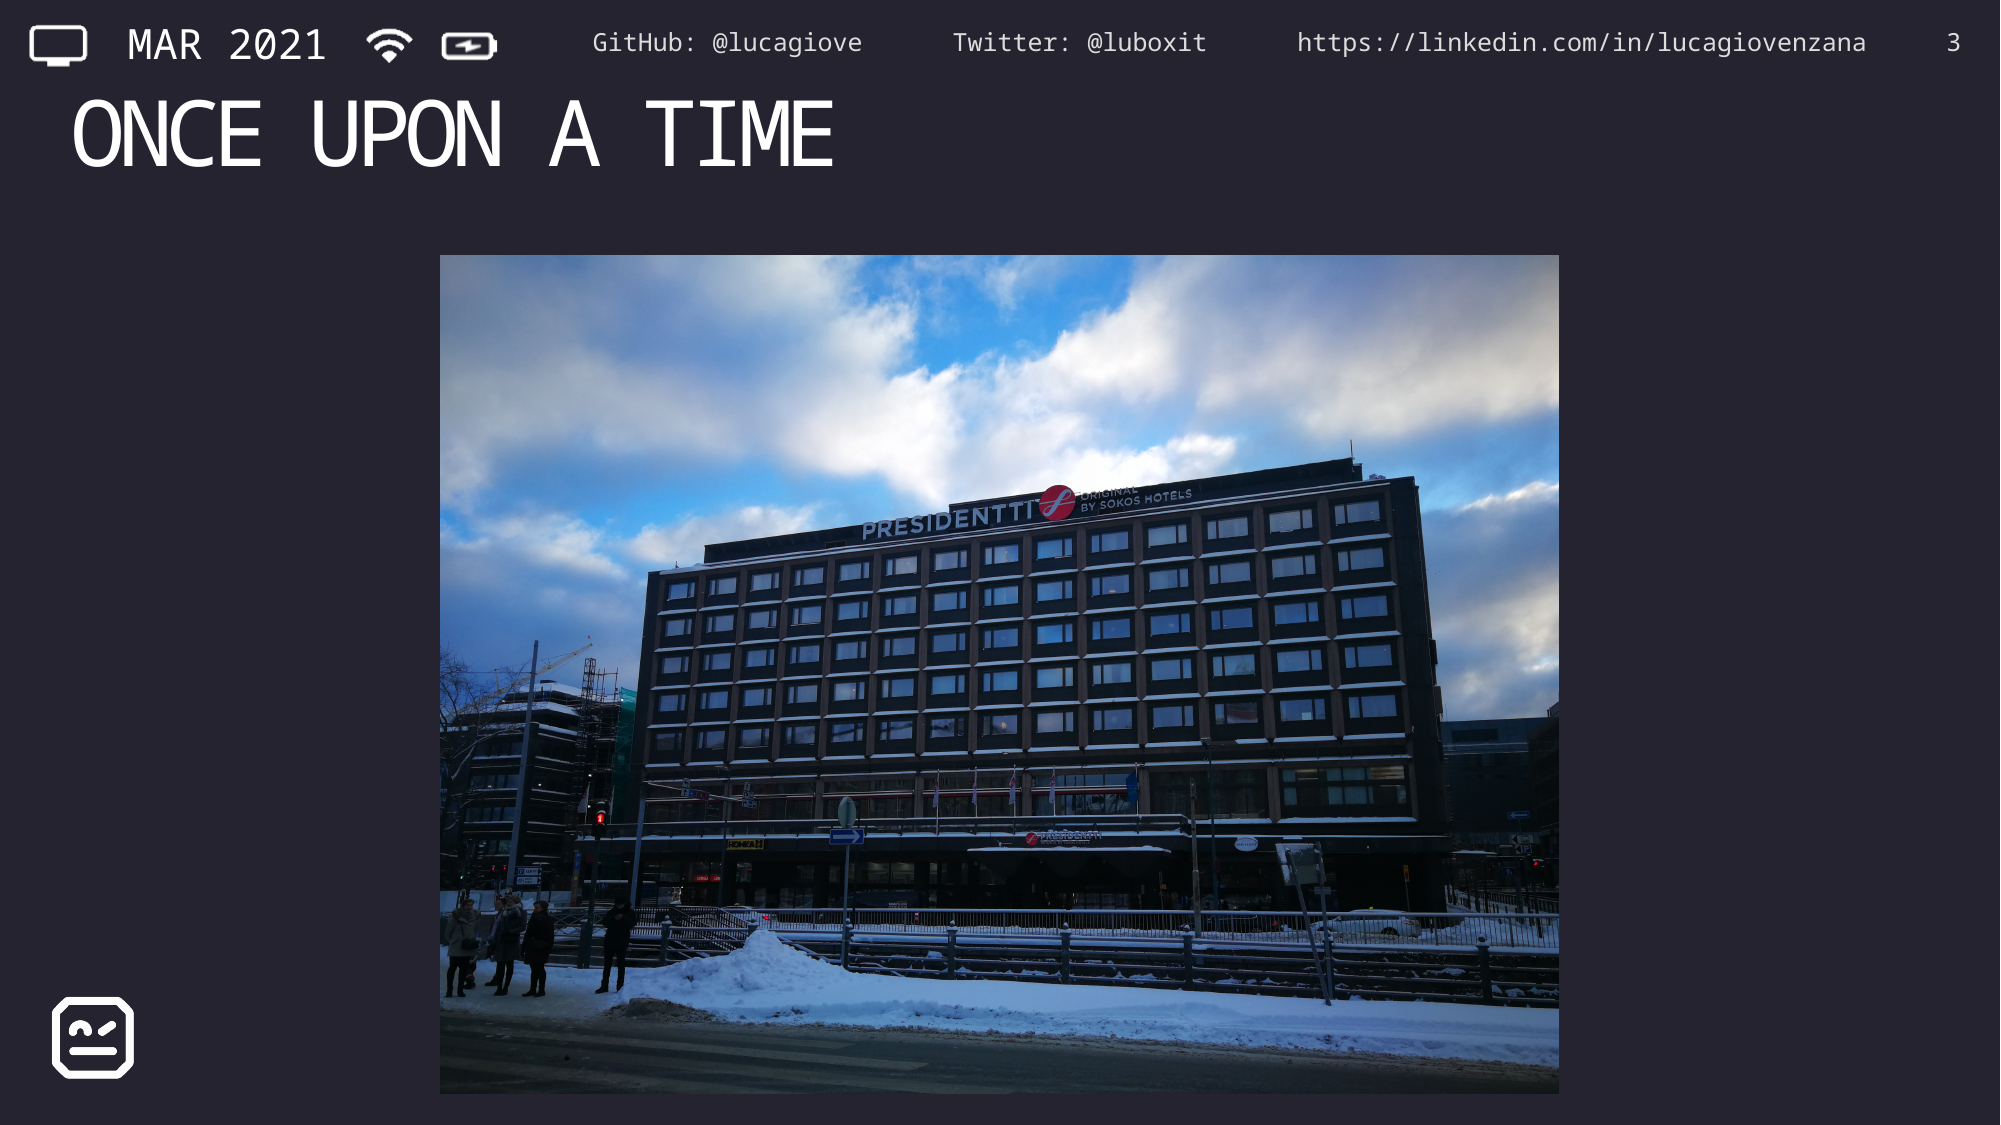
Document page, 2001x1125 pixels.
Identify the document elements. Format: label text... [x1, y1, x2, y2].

title Once upon a time [55, 92, 1945, 185]
slide_number 3 [1898, 19, 1976, 66]
footer GitHub: @lucagiove Twitter: @luboxit https://linkedin.com/in/lucagiovenzana [562, 19, 1898, 66]
picture [0, 0, 528, 94]
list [440, 255, 1559, 1094]
picture [24, 969, 161, 1106]
